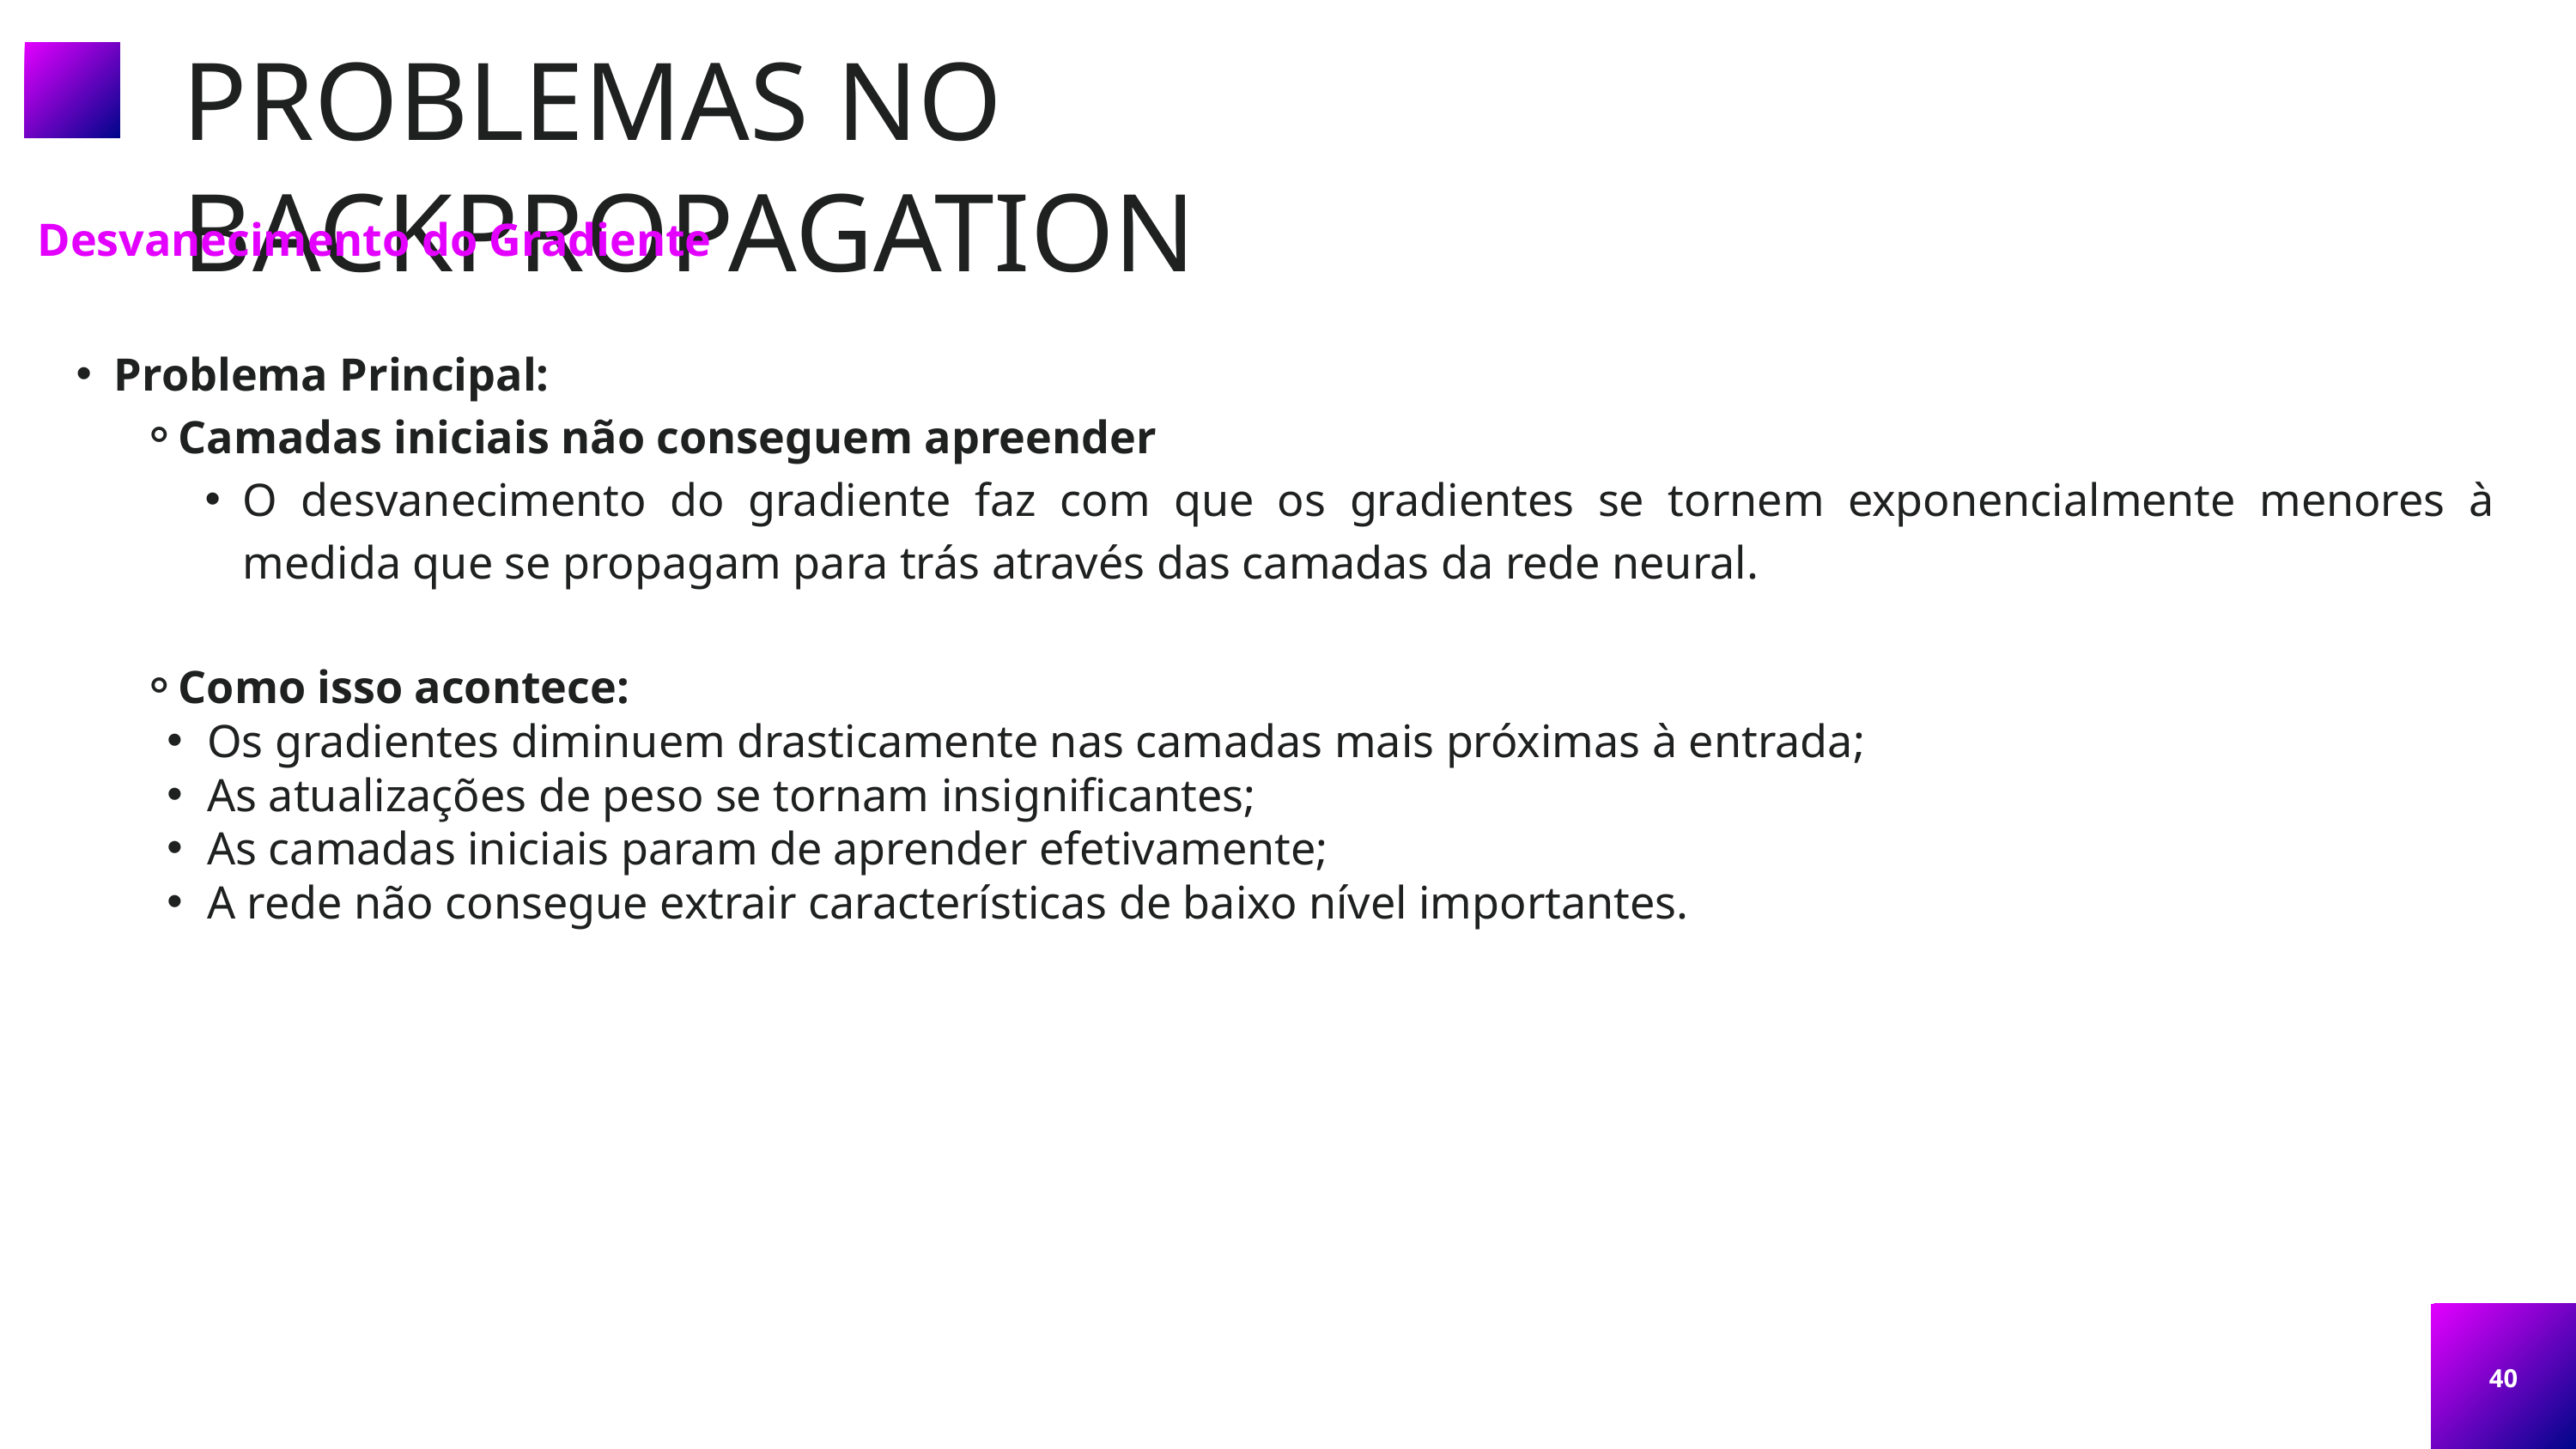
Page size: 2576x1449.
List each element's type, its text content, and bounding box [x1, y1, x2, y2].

text_box PROBLEMAS NO BACKPROPAGATION [182, 31, 1823, 294]
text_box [24, 42, 121, 138]
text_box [2430, 1303, 2576, 1449]
text_box Desvanecimento do Gradiente [37, 203, 904, 266]
text_box Problema Principal: Camadas iniciais não conseguem apreender O desvanecimento do gradiente faz com que os gradientes se tornem exponencialmente menores à medida que se propagam para trás através das camadas da rede neural. Como isso acontece: Os gradientes diminuem drasticamente nas camadas mais próximas à entrada; As atualizações de peso se tornam insignificantes; As camadas iniciais param de aprender efetivamente; A rede não consegue extrair características de baixo nível importantes. [38, 337, 2496, 1106]
